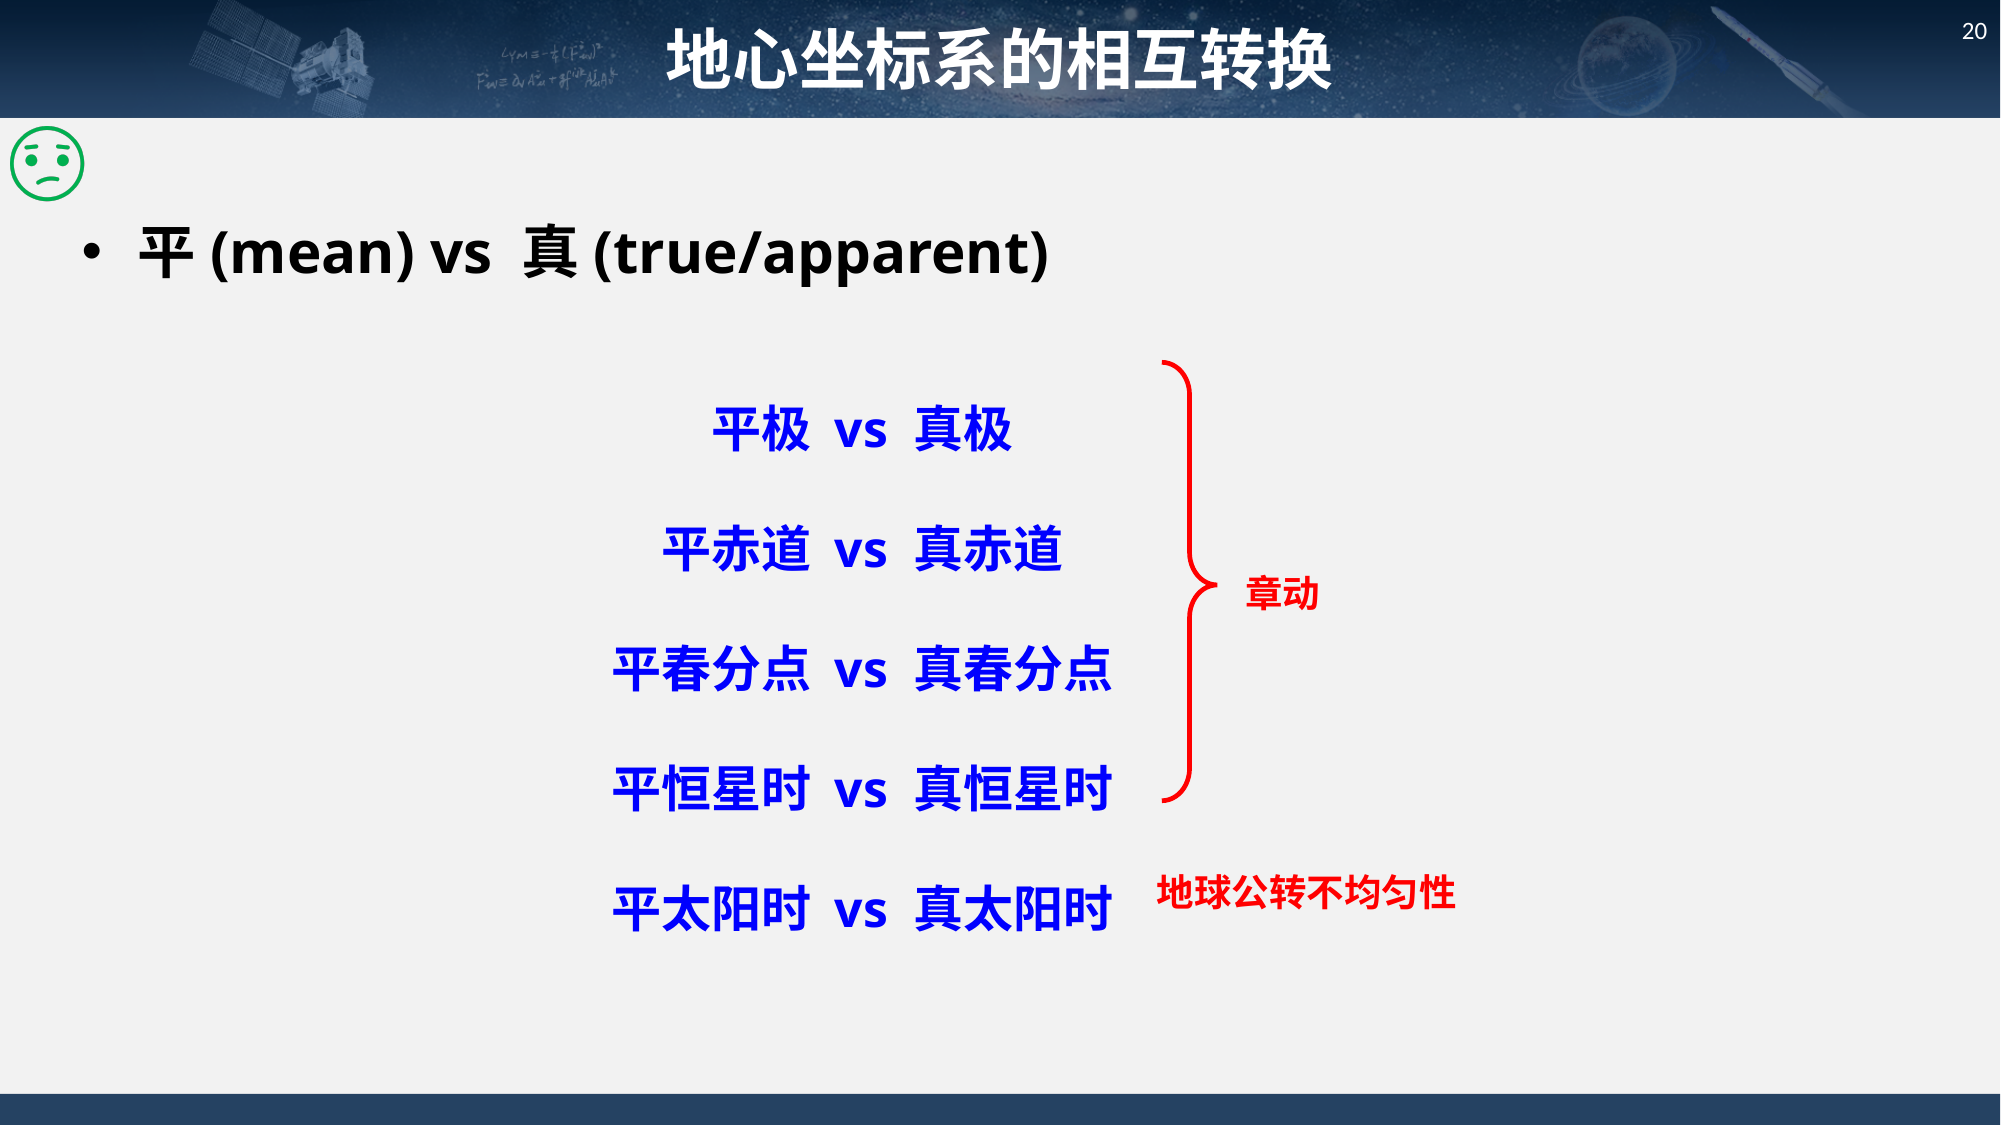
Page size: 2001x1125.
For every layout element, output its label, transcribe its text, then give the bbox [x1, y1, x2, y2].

text_box 平(mean) vs 真(true/apparent) [66, 172, 1933, 503]
text_box 地球公转不均匀性 [1141, 861, 1605, 922]
text_box 地心坐标系的相互转换 [0, 0, 2000, 117]
text_box 章动 [1230, 562, 1343, 623]
text_box 平极 vs 真极 平赤道 vs 真赤道 平春分点 vs 真春分点 平恒星时 vs 真恒星时 平太阳时 vs 真太阳时 [363, 329, 1362, 945]
text_box [1161, 361, 1218, 802]
picture [0, 0, 2001, 211]
